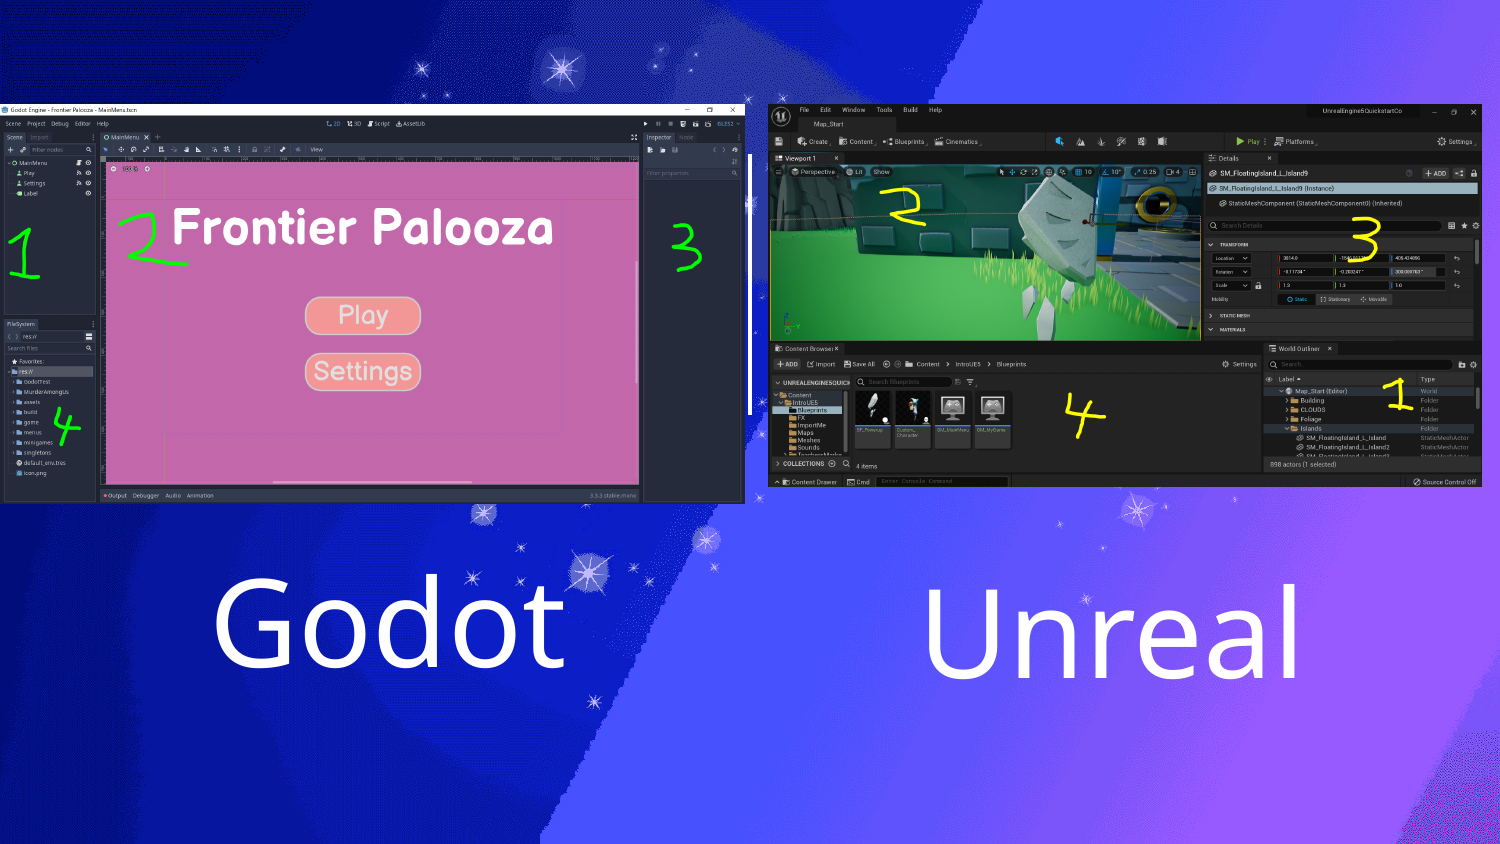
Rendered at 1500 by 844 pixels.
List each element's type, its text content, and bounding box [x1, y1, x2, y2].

text_box Unreal [898, 564, 1326, 713]
picture [0, 0, 1500, 844]
title Godot [174, 552, 602, 702]
